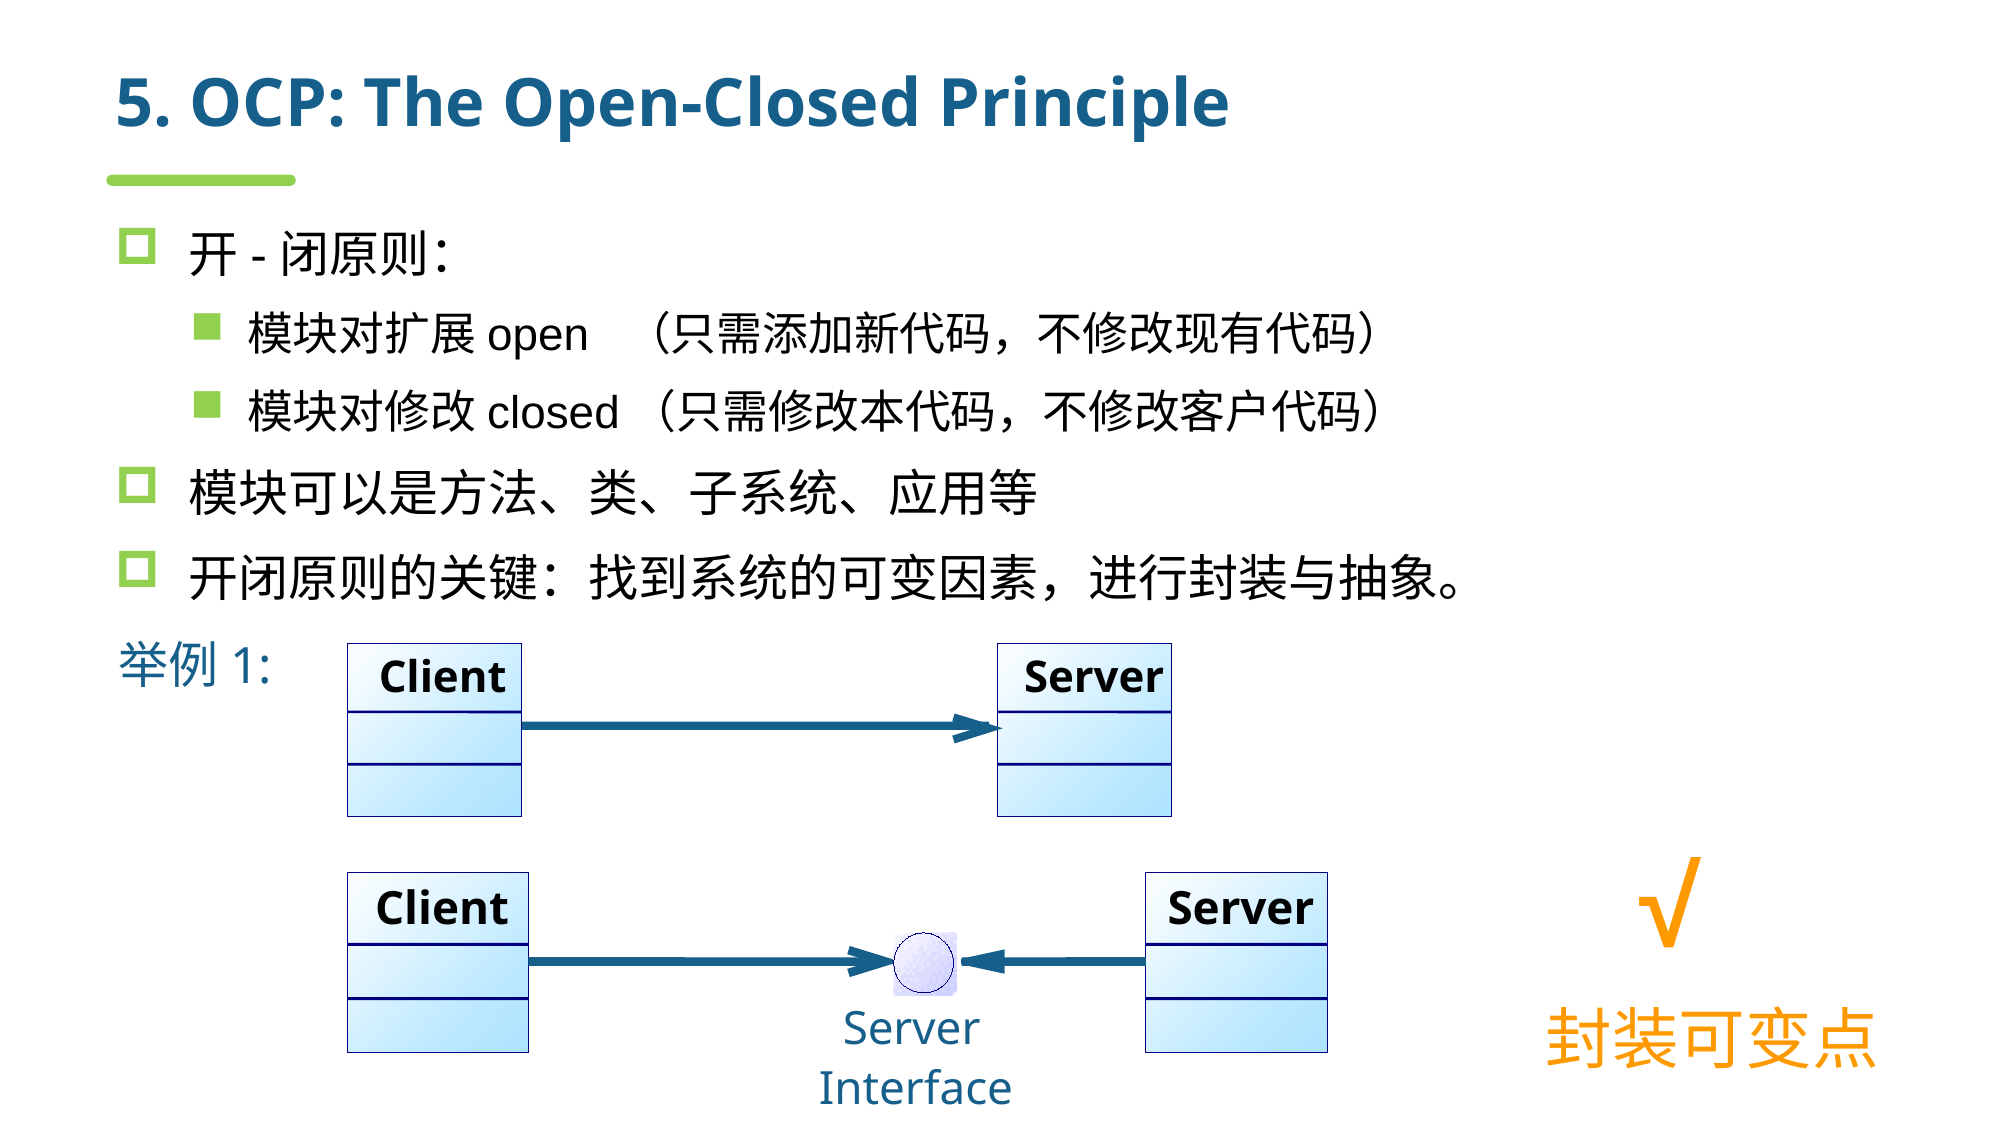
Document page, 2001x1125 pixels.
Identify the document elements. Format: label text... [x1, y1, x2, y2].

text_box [347, 872, 1332, 1124]
picture [347, 643, 522, 817]
text_box 举例1: [100, 624, 1494, 720]
text_box [347, 643, 1177, 821]
title 5. OCP: The Open-Closed Principle [100, 61, 1929, 175]
text_box 封装可变点 [1530, 989, 1895, 1085]
slide_number [1817, 1052, 1988, 1109]
text_box [953, 717, 990, 740]
picture [997, 643, 1172, 817]
list 开-闭原则： 模块对扩展open （只需添加新代码，不修改现有代码） 模块对修改closed（只需修改本代码，不修改客户代码） 模块可以是方法、类、子系统、应用等 开闭原则的关键：找到系统的可变因素，进行封装与抽象。 [100, 196, 1931, 1090]
text_box √ [1624, 826, 1717, 976]
